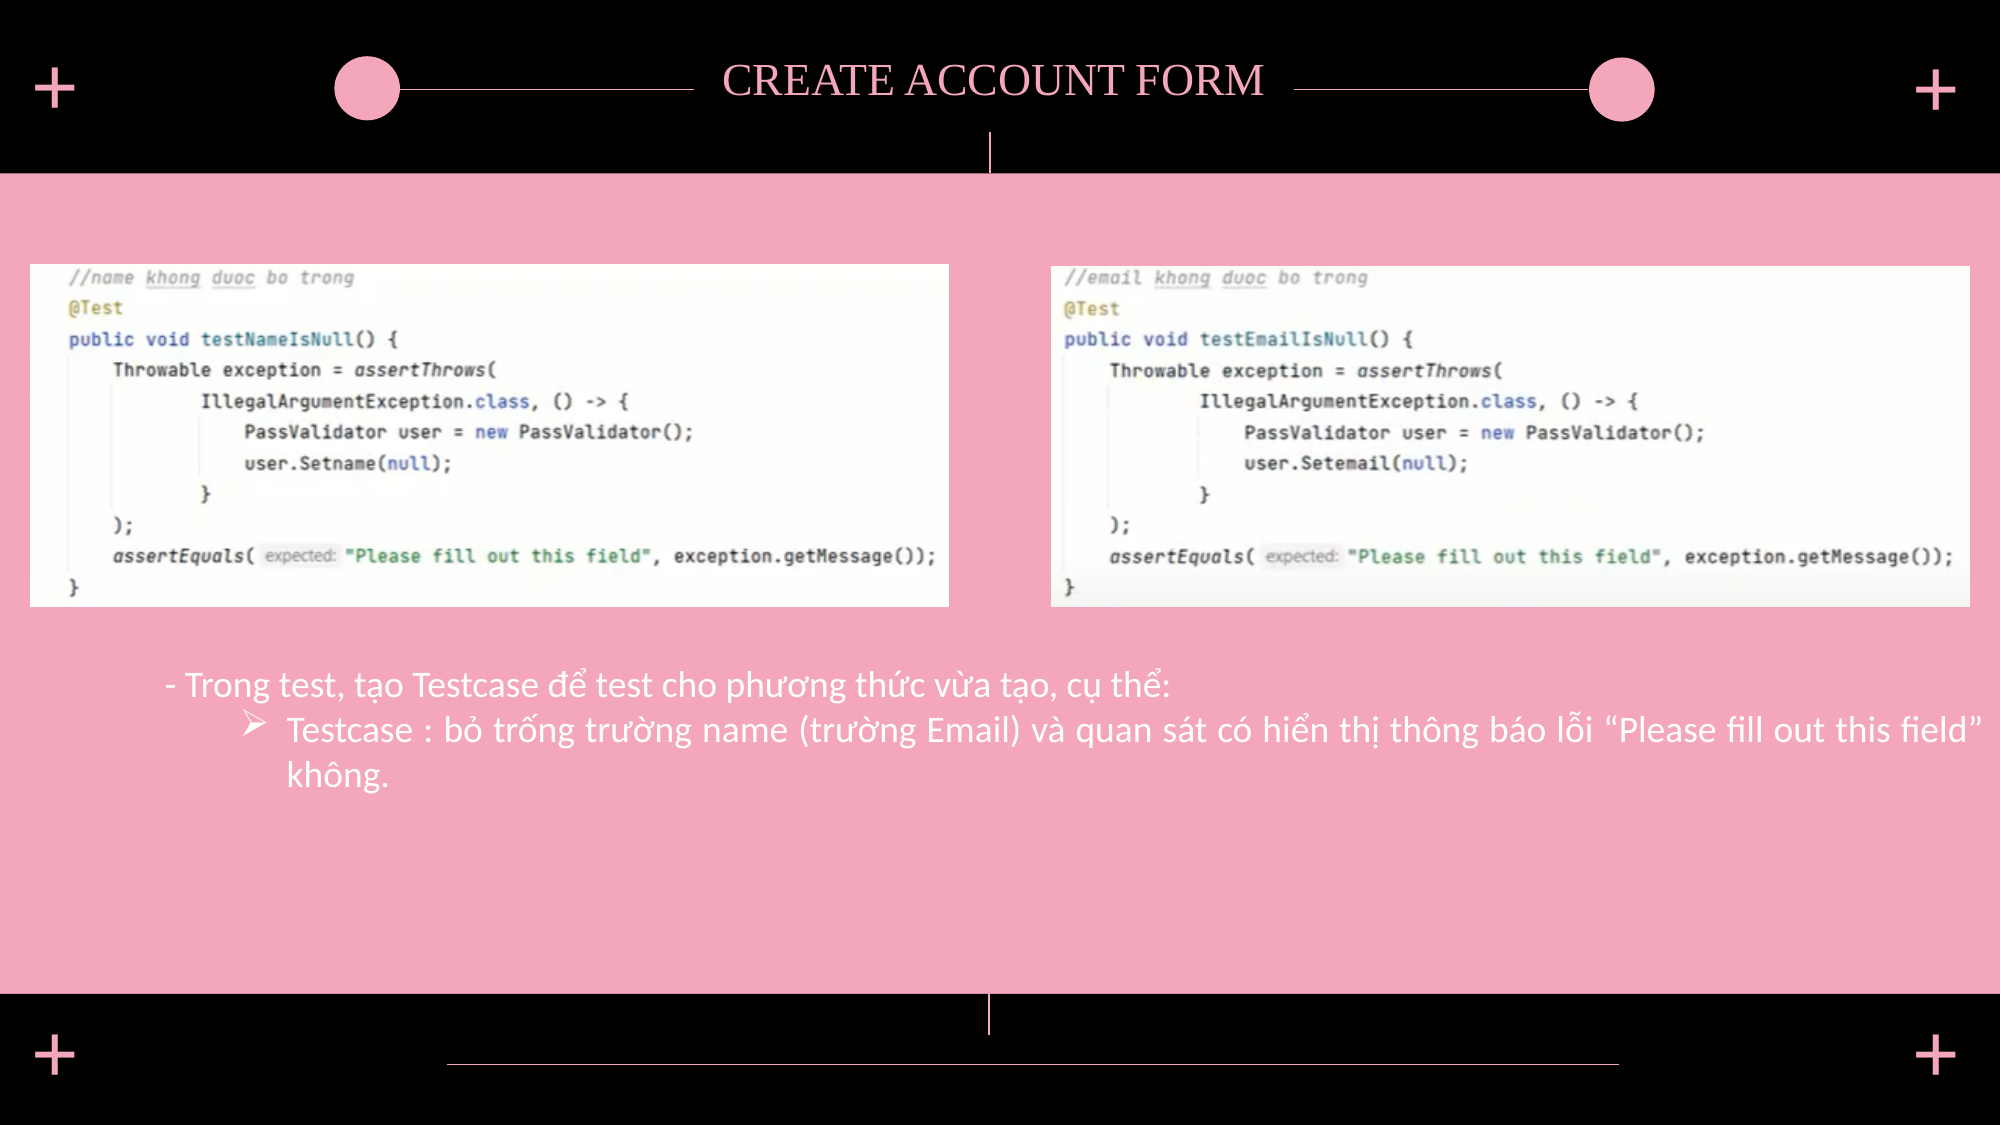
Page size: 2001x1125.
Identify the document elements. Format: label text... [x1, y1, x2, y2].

text_box + [1897, 994, 1964, 1109]
text_box [333, 55, 402, 122]
picture [1050, 266, 1970, 607]
text_box [1588, 56, 1656, 123]
text_box [0, 993, 2000, 1125]
text_box - Trong test, tạo Testcase để test cho phương thức vừa tạo, cụ thể: Testcase : bỏ trống trường name (trường Email) và quan sát có hiển thị thông báo lỗi “Please fill out this field” không. [0, 174, 2000, 993]
text_box CREATE ACCOUNT FORM [588, 42, 1412, 112]
text_box + [16, 994, 83, 1109]
picture [30, 264, 949, 607]
text_box [0, 0, 2000, 174]
text_box + [16, 27, 83, 142]
text_box + [1897, 28, 1964, 144]
